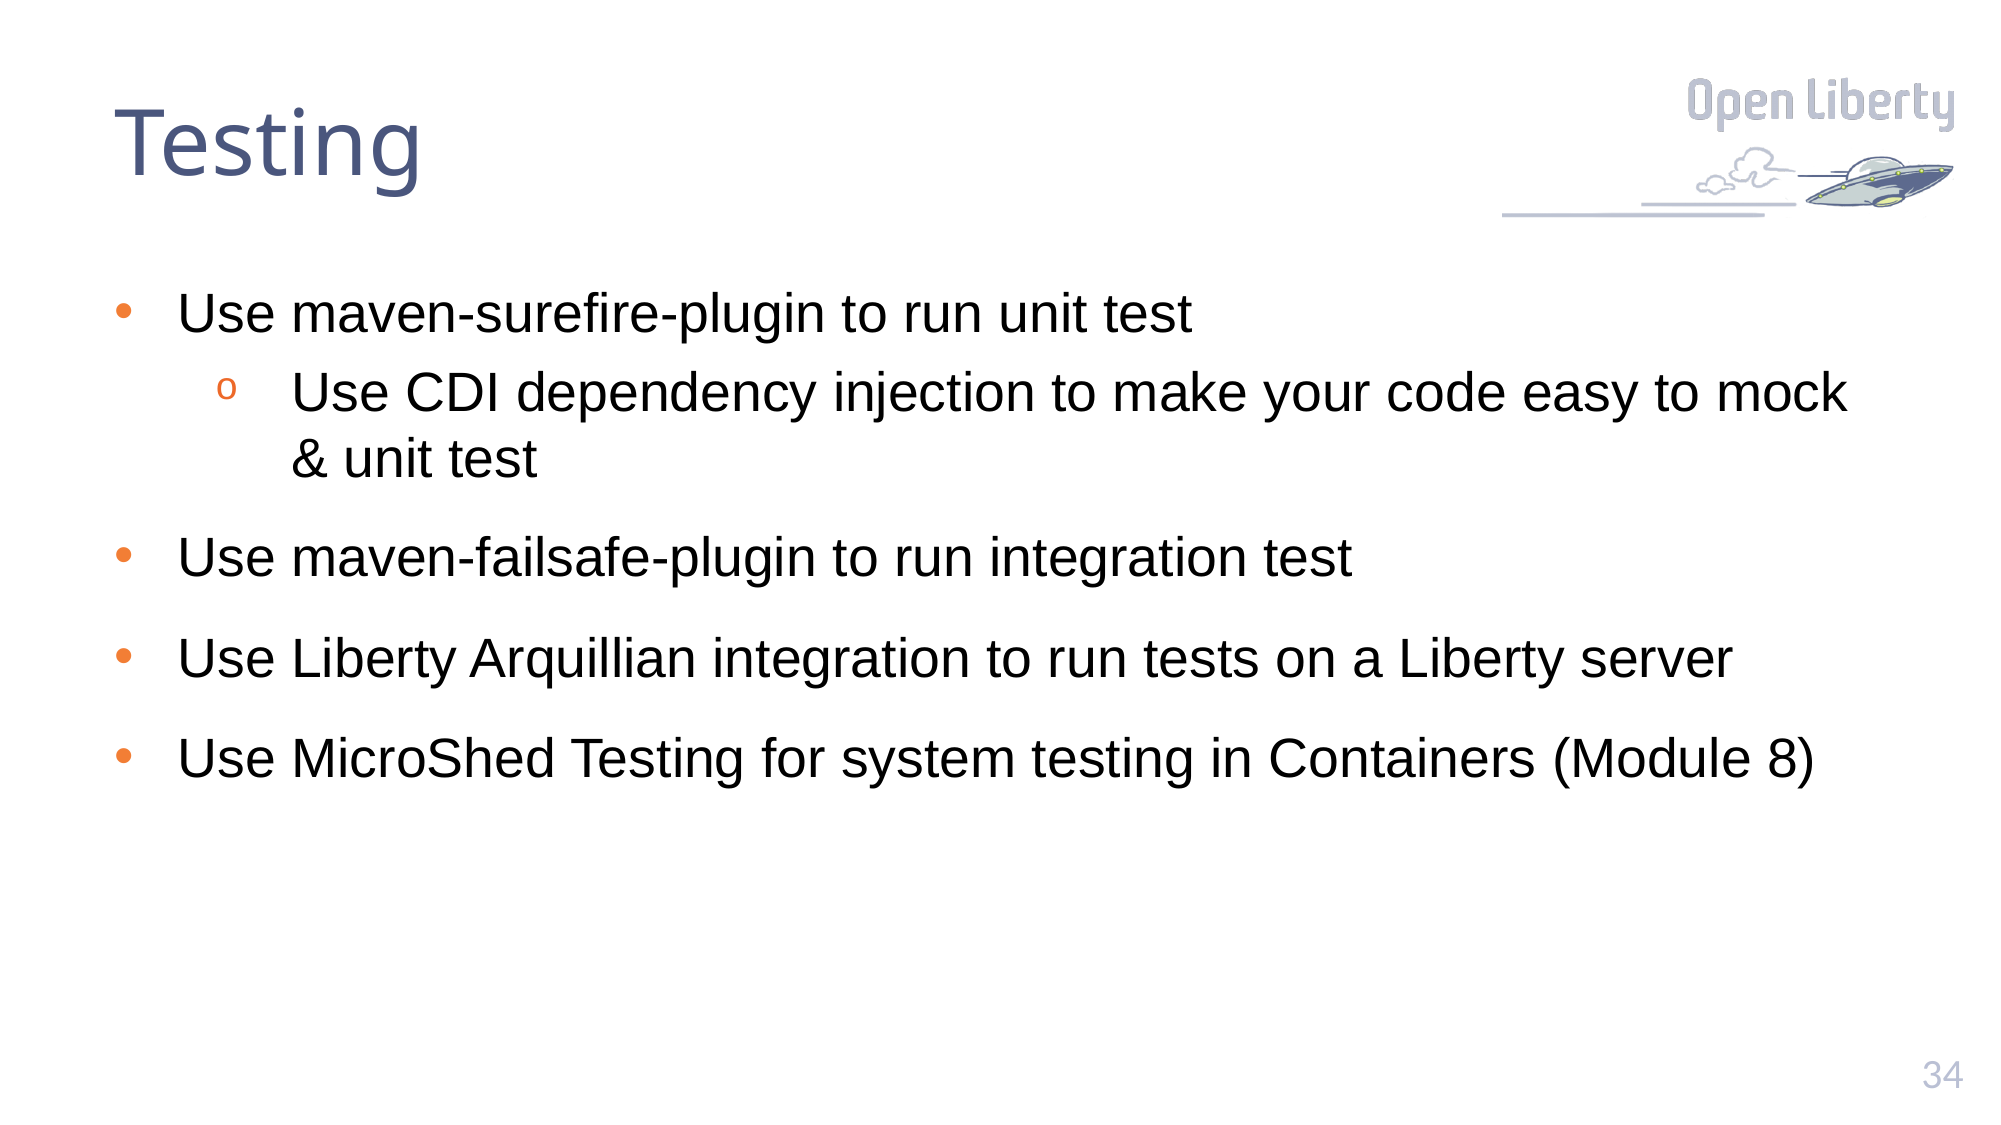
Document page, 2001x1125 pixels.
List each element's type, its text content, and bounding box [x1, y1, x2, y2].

title Testing [99, 45, 1900, 233]
picture [1470, 73, 2001, 237]
list Use maven-surefire-plugin to run unit test Use CDI dependency injection to make your code easy to mock & unit test Use maven-failsafe-plugin to run integration test Use Liberty Arquillian integration to run tests on a Liberty server Use MicroShed Testing for system testing in Containers (Module 8) [99, 262, 1900, 1005]
